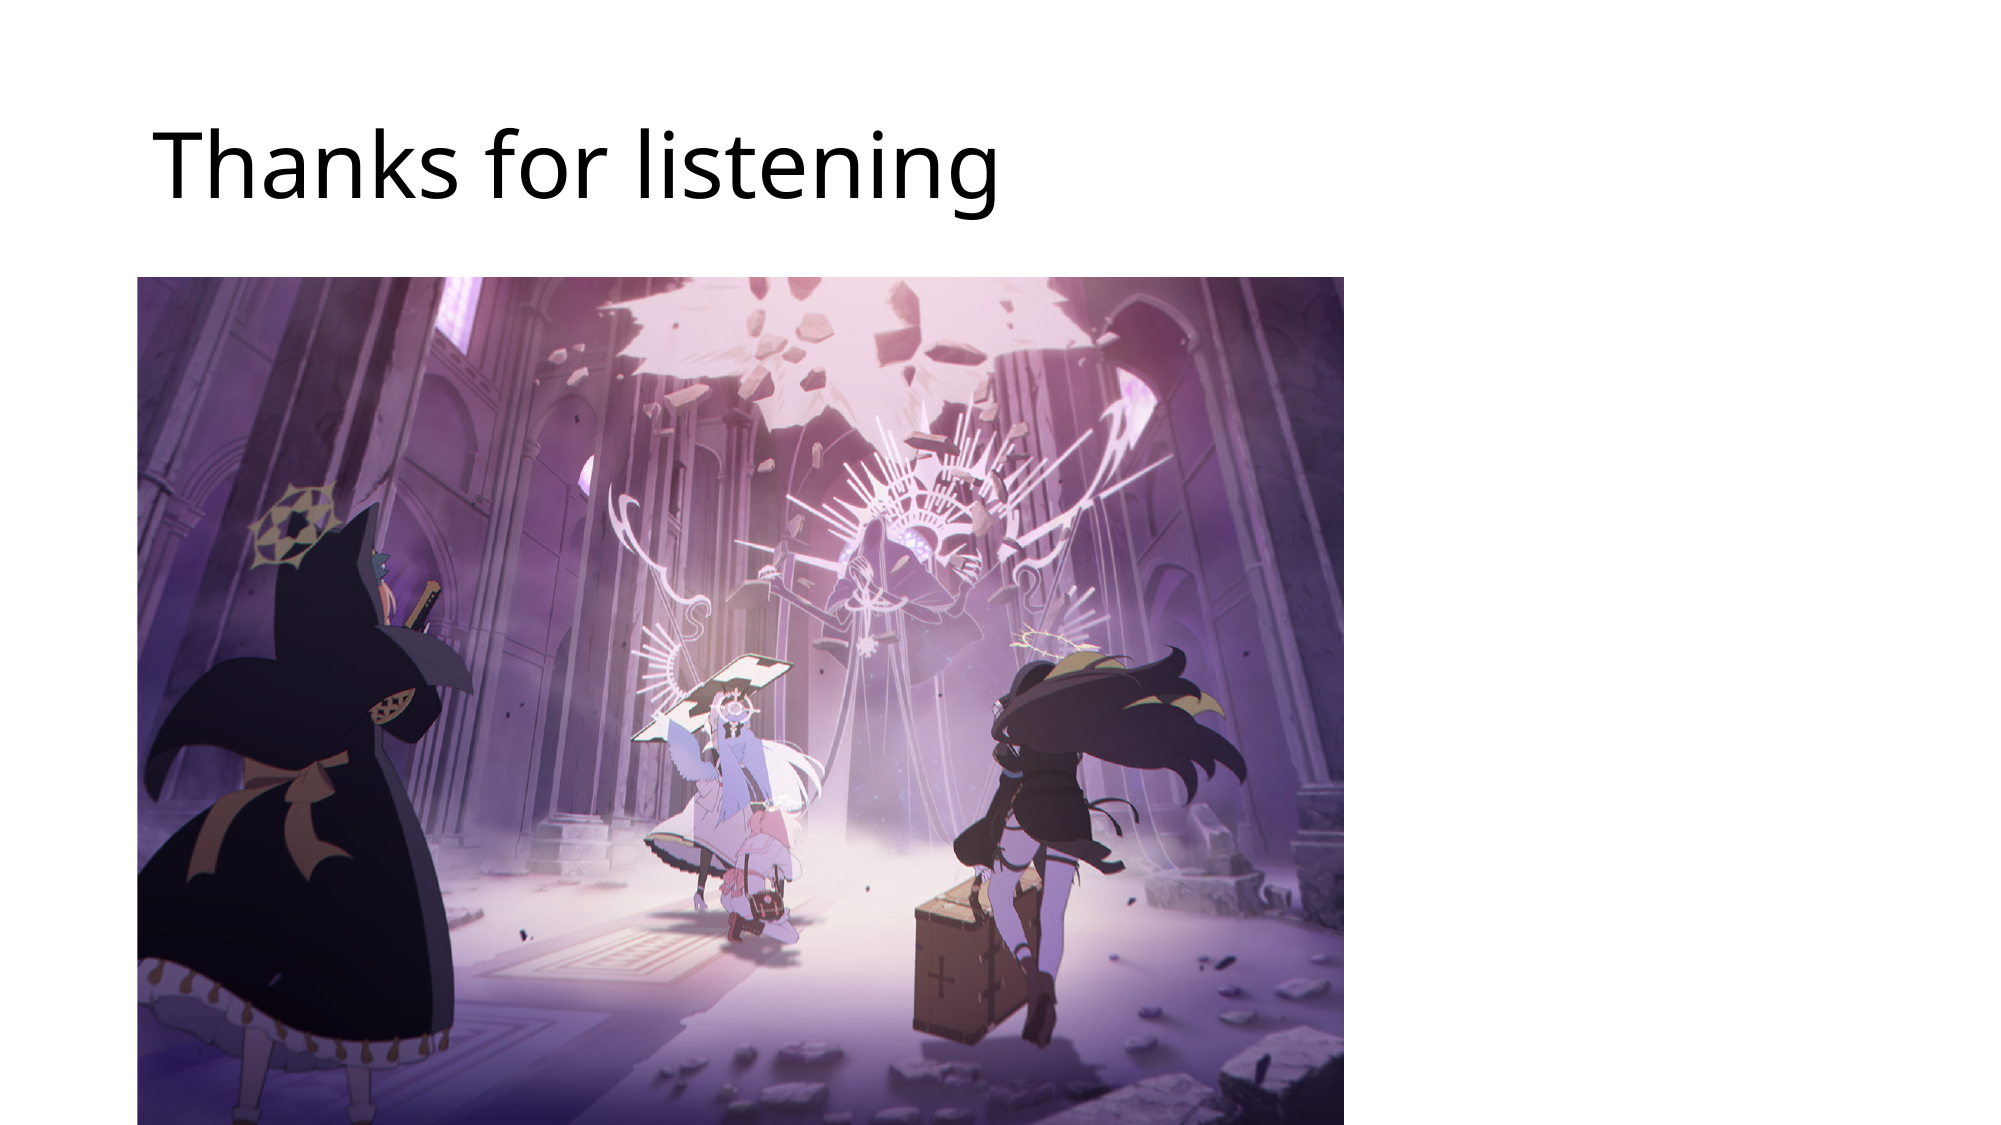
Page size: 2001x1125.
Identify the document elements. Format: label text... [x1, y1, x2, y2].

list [137, 277, 1344, 1125]
title Thanks for listening [137, 59, 1863, 278]
